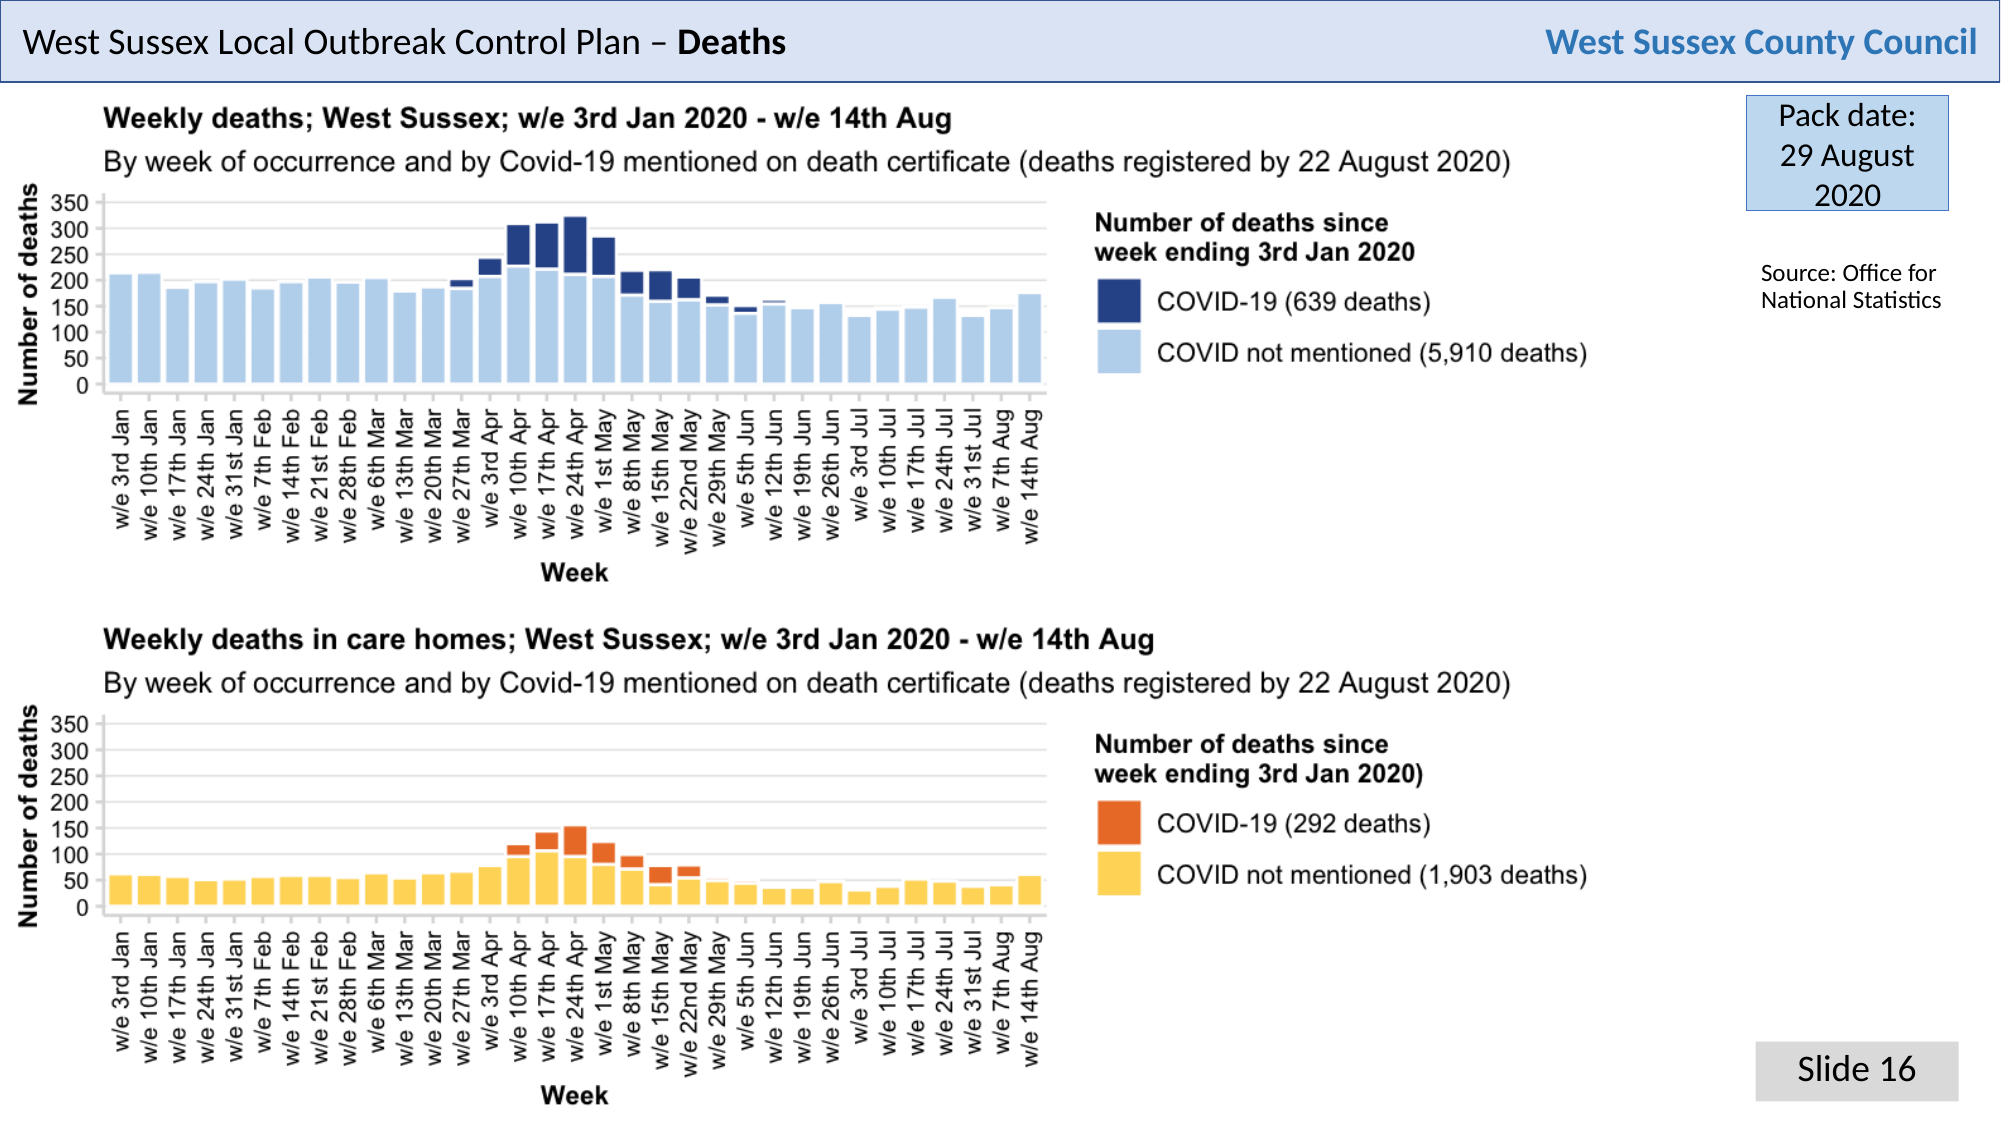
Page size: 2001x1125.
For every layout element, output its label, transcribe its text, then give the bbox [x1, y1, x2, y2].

list Slide 16 [1755, 1041, 1959, 1102]
picture [3, 91, 1619, 602]
list Source: Office for National Statistics [1746, 252, 1959, 290]
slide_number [1746, 95, 1949, 211]
picture [3, 612, 1619, 1125]
